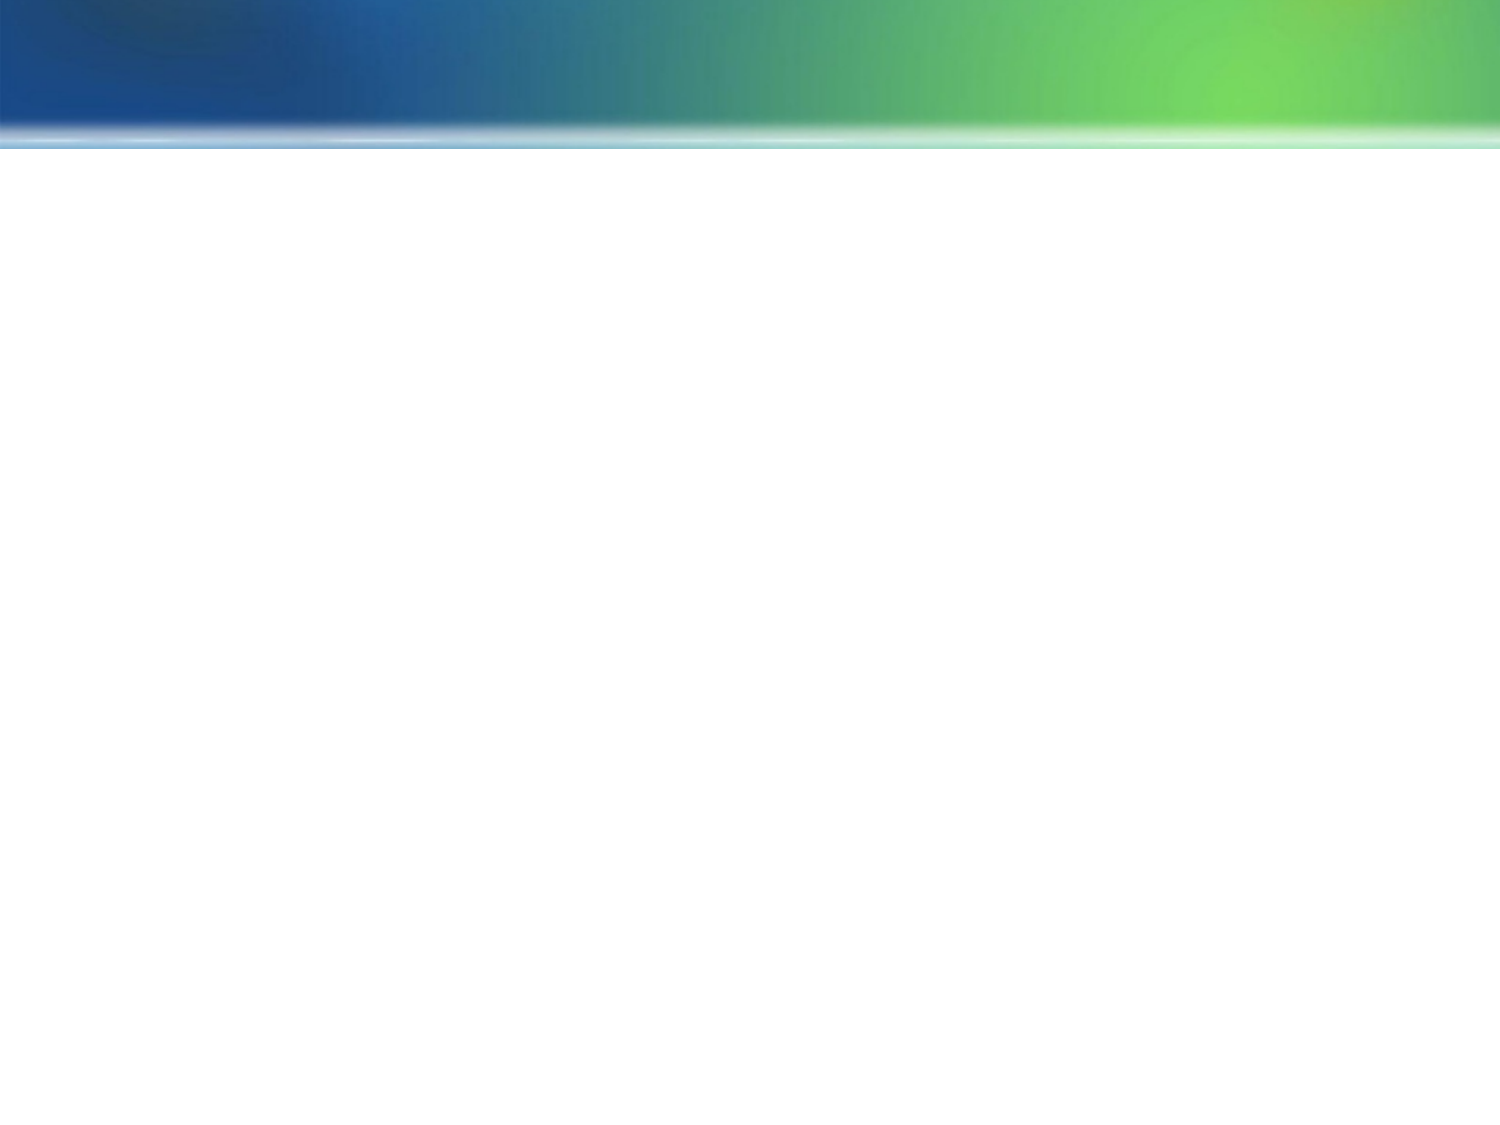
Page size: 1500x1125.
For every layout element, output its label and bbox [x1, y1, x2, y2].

picture [0, 0, 1500, 149]
